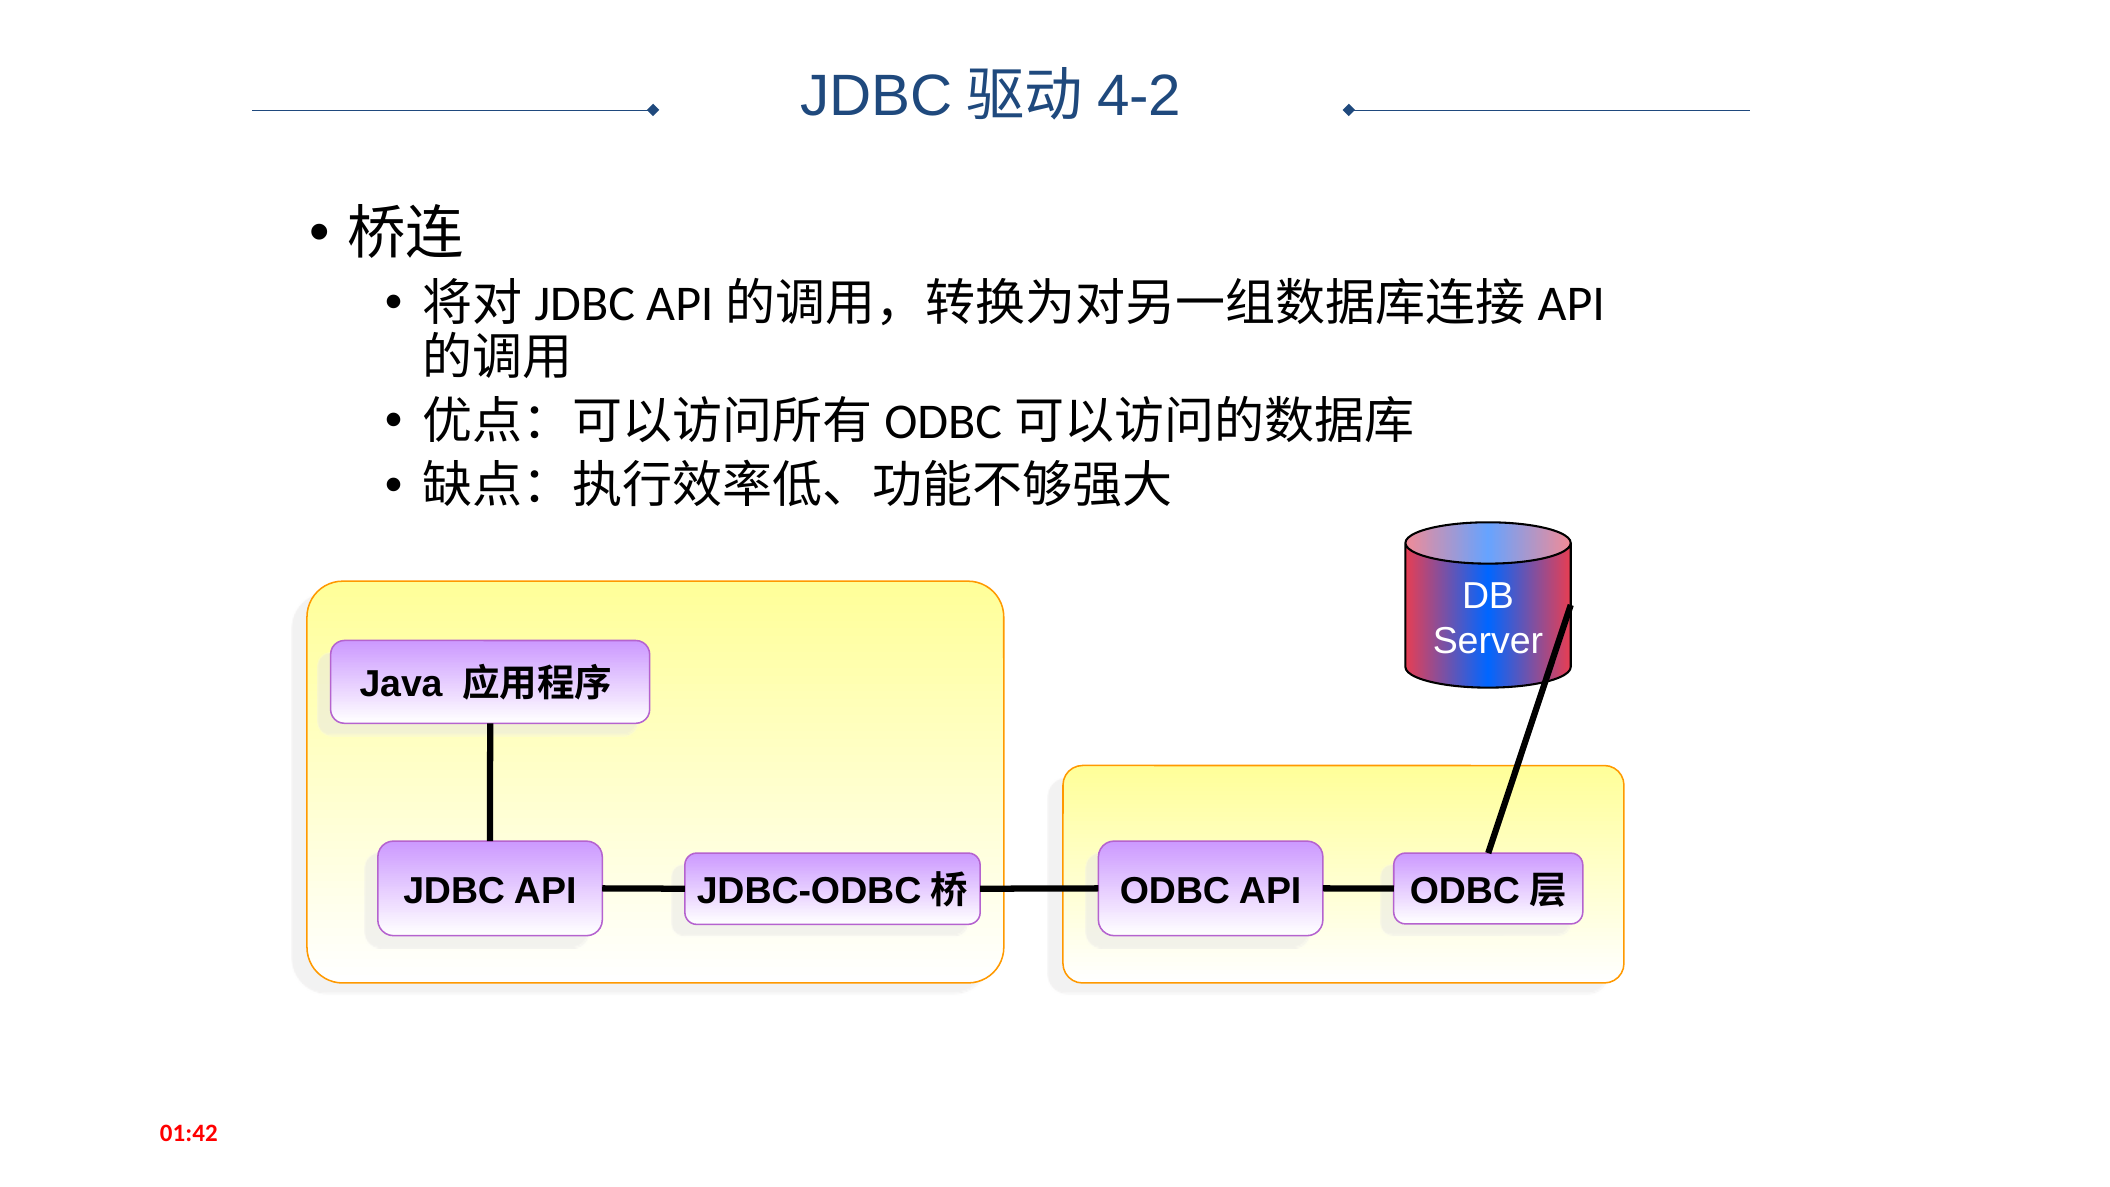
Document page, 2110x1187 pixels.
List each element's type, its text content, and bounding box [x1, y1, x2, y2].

text_box 桥连 将对JDBC API的调用，转换为对另一组数据库连接API的调用 优点：可以访问所有ODBC可以访问的数据库 缺点：执行效率低、功能不够强大 [295, 196, 1646, 445]
text_box Java 应用程序 [330, 640, 650, 724]
text_box ODBC层 [1393, 853, 1583, 924]
text_box JDBC-ODBC桥 [684, 853, 981, 925]
text_box JDBC驱动4-2 [523, 61, 1443, 132]
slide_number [145, 1099, 620, 1163]
text_box DB Server [1405, 522, 1571, 688]
text_box [1062, 765, 1624, 983]
text_box [306, 581, 1004, 983]
text_box ODBC API [1098, 841, 1323, 936]
text_box JDBC API [377, 841, 603, 936]
